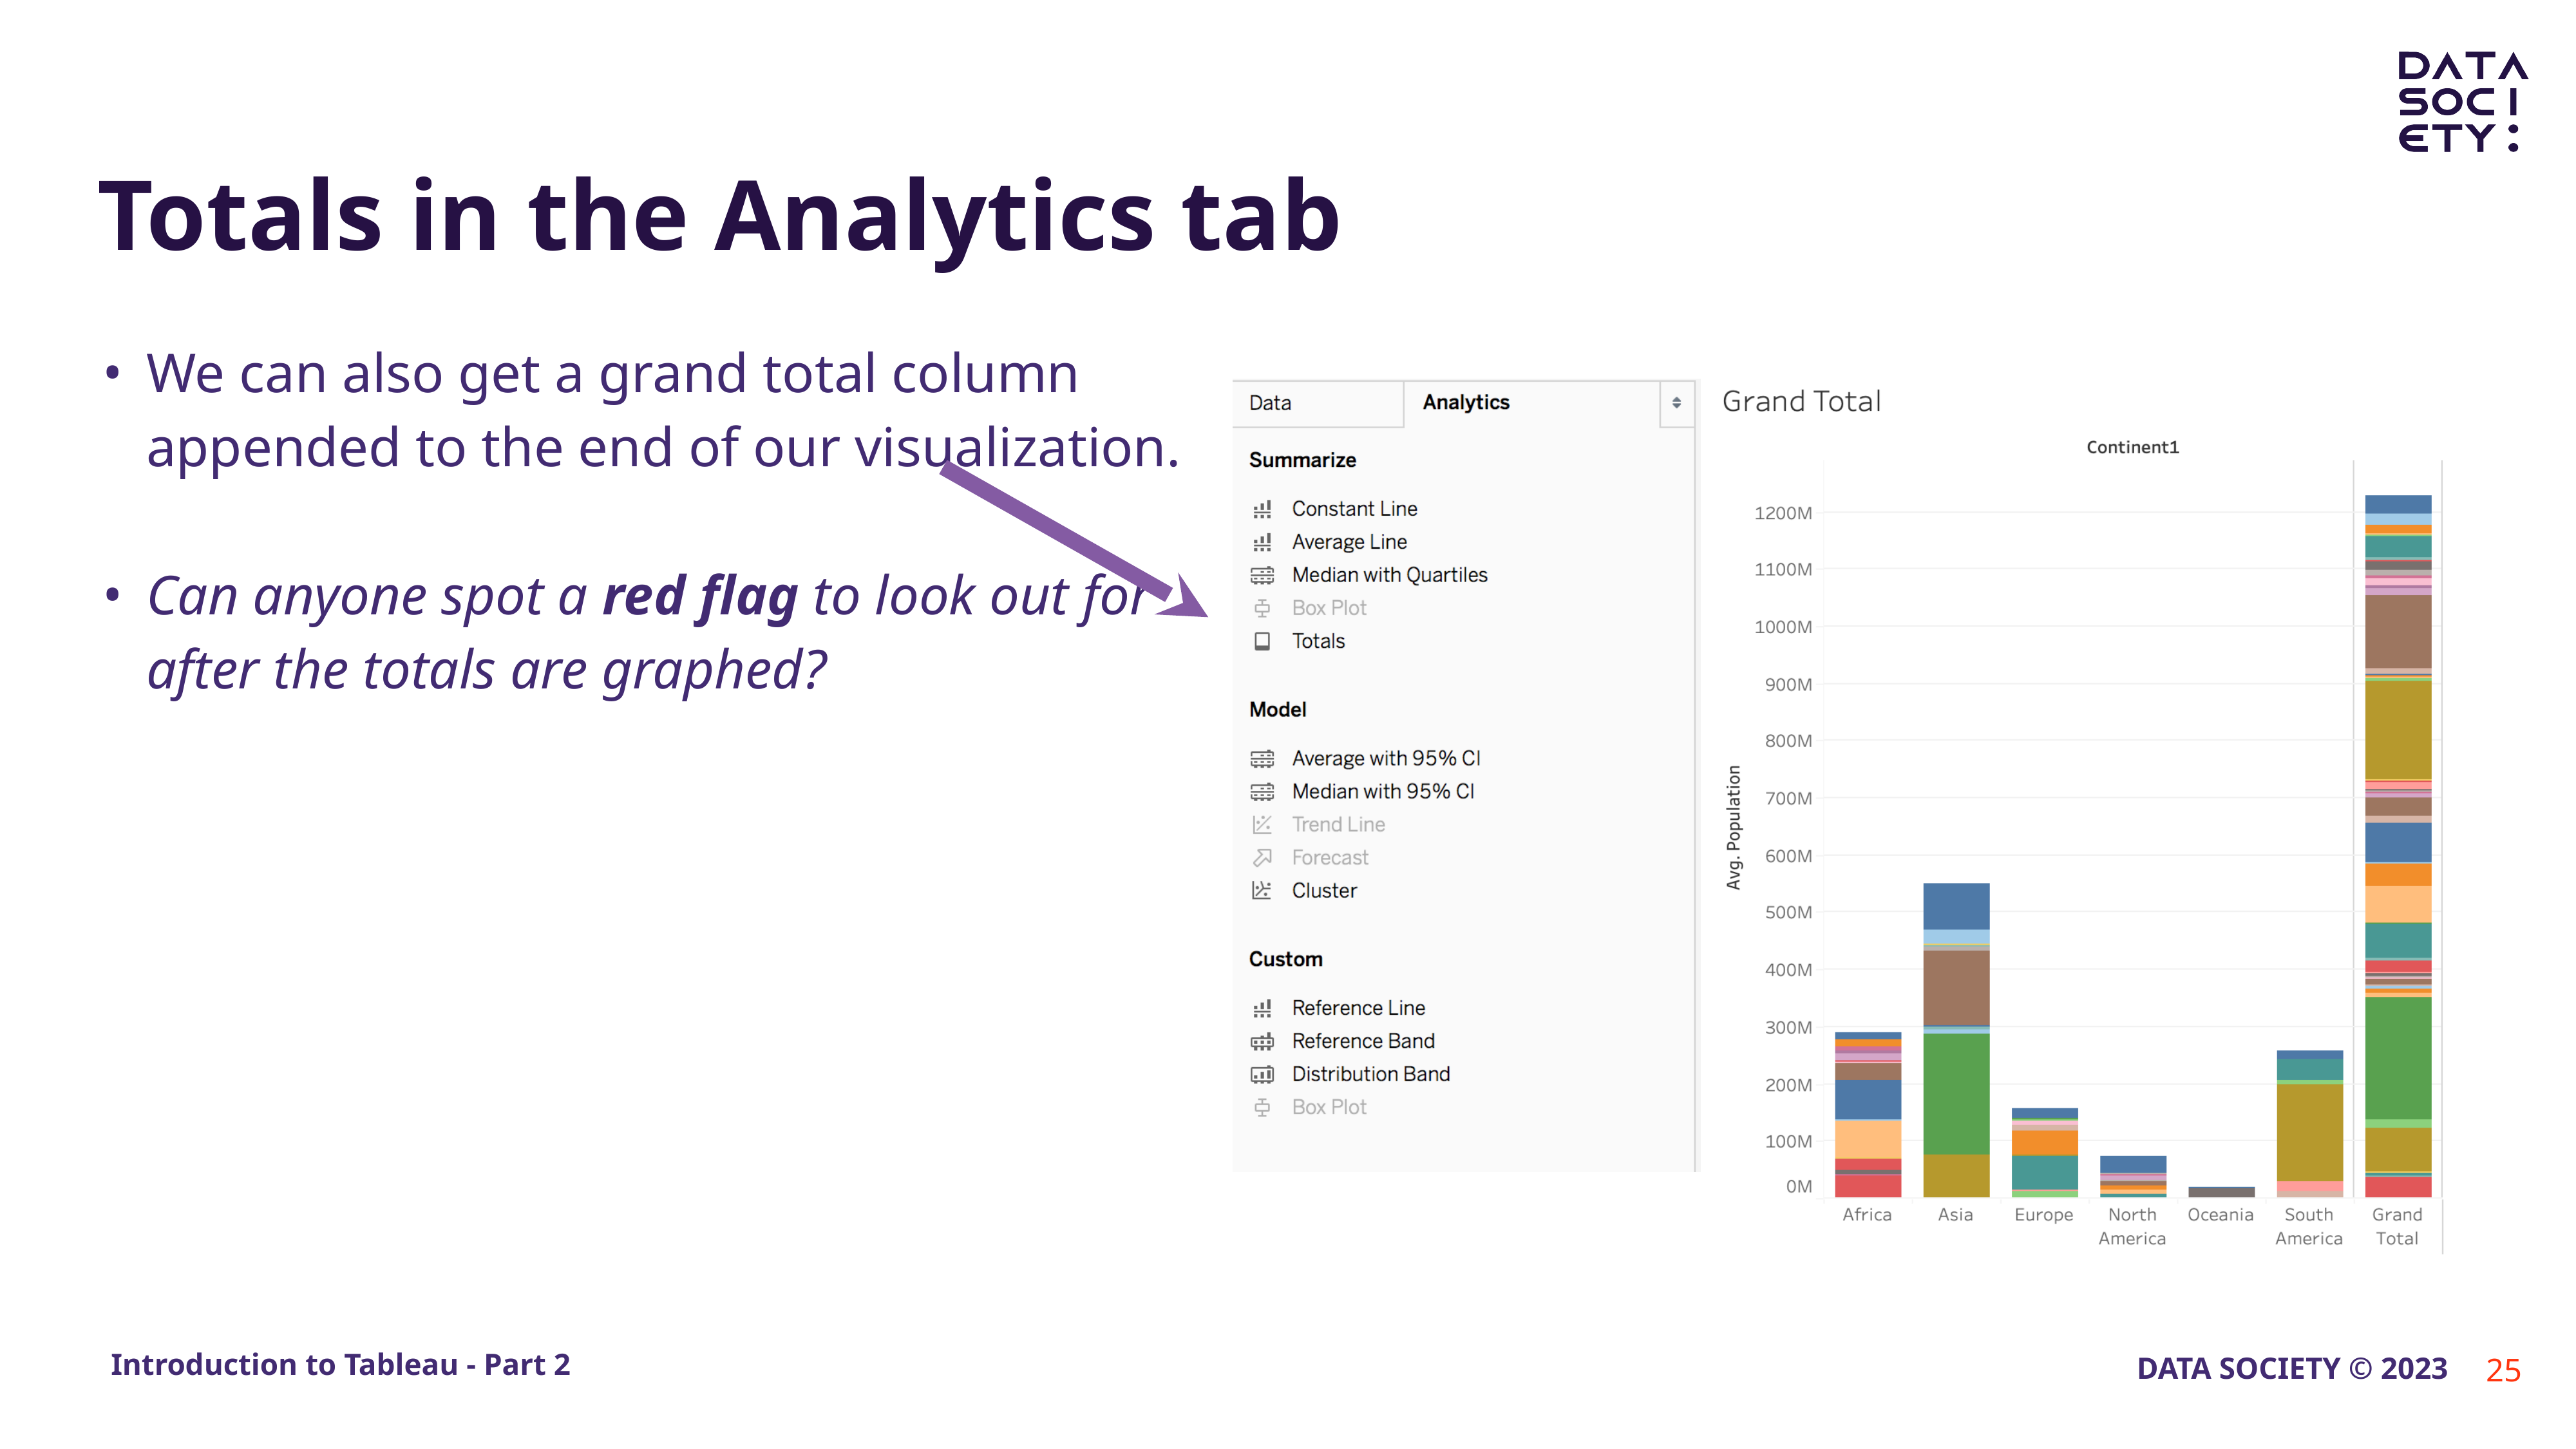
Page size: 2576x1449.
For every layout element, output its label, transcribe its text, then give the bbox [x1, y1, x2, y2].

title Totals in the Analytics tab [88, 113, 2488, 274]
list We can also get a grand total column appended to the end of our visualization. Can anyone spot a red flag to look out for after the totals are graphed? [88, 325, 1215, 1287]
slide_number ‹#› [2387, 1331, 2542, 1413]
picture [1233, 379, 1701, 1173]
picture [2399, 52, 2529, 152]
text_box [943, 466, 1209, 618]
picture [1719, 379, 2473, 1258]
